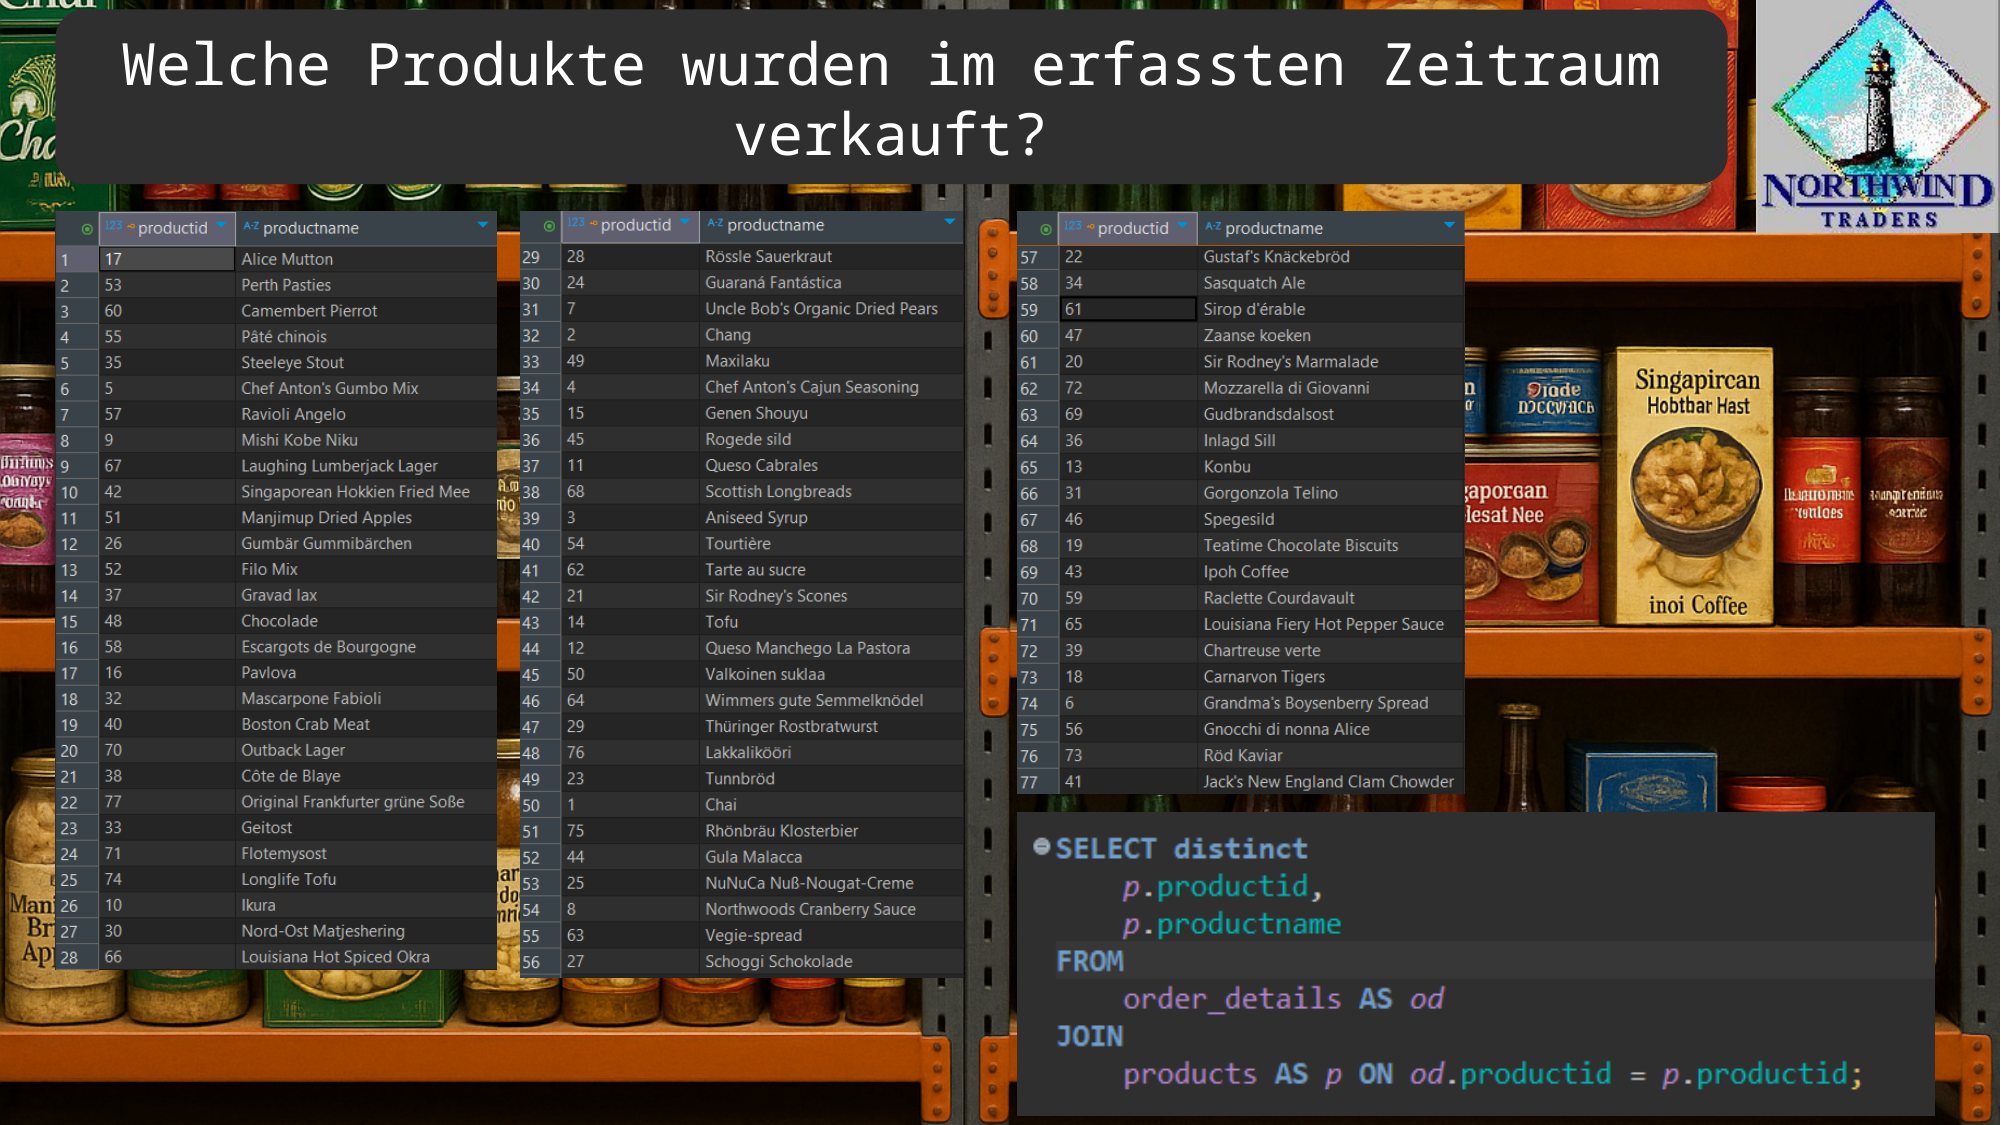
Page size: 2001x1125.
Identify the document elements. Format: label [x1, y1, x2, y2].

picture [1016, 811, 1936, 1116]
picture [54, 210, 498, 971]
picture [1755, 0, 2000, 233]
list [0, 0, 2000, 1125]
text_box [1016, 210, 1466, 794]
picture [520, 210, 963, 978]
